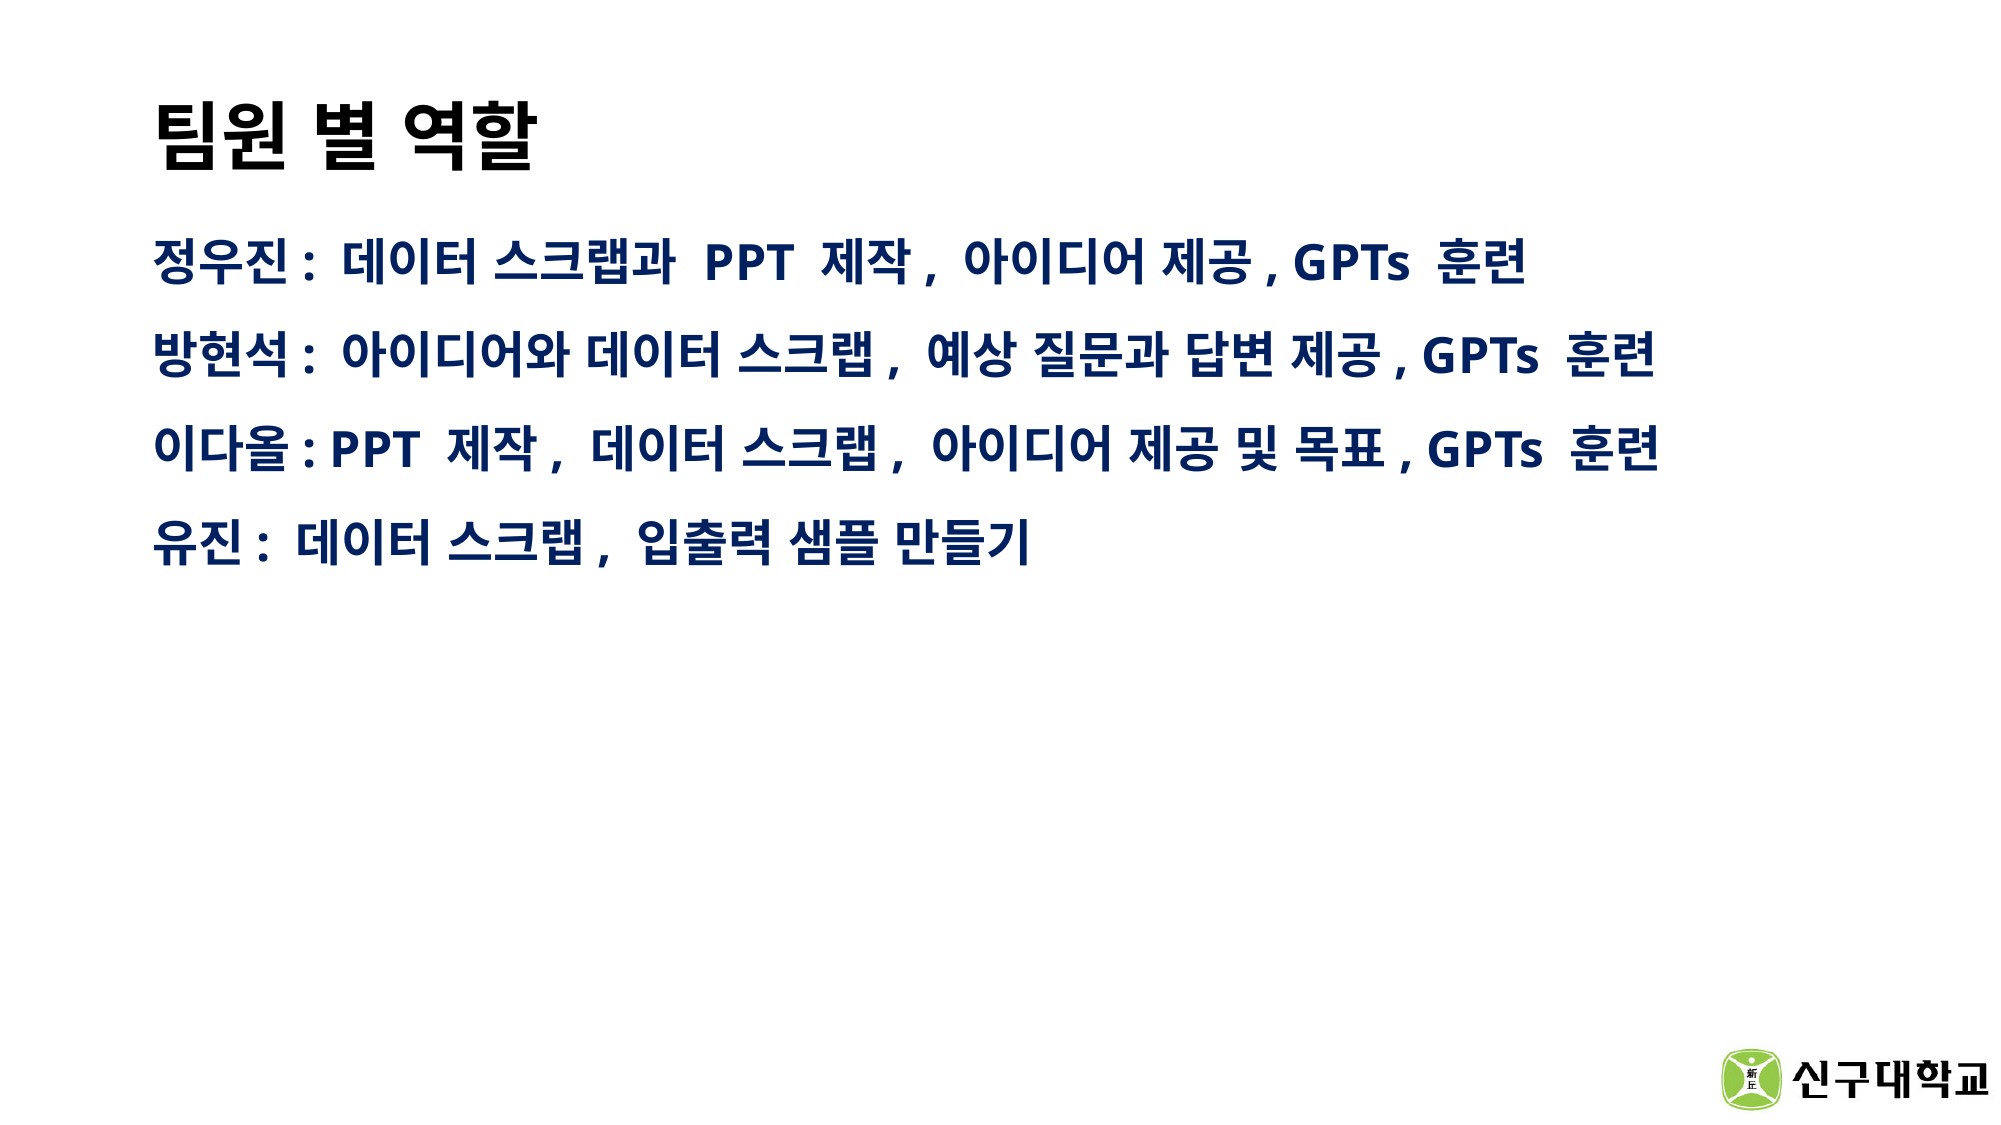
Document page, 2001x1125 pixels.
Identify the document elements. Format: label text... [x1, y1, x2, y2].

list 정우진: 데이터 스크랩과 PPT 제작, 아이디어 제공, GPTs 훈련 방현석: 아이디어와 데이터 스크랩, 예상 질문과 답변 제공, GPTs 훈련 이다올: PPT 제작, 데이터 스크랩, 아이디어 제공 및 목표, GPTs 훈련 유진: 데이터 스크랩, 입출력 샘플 만들기 [137, 221, 1730, 1047]
title 팀원 별 역할 [137, 59, 1863, 221]
picture [1715, 1036, 2000, 1119]
